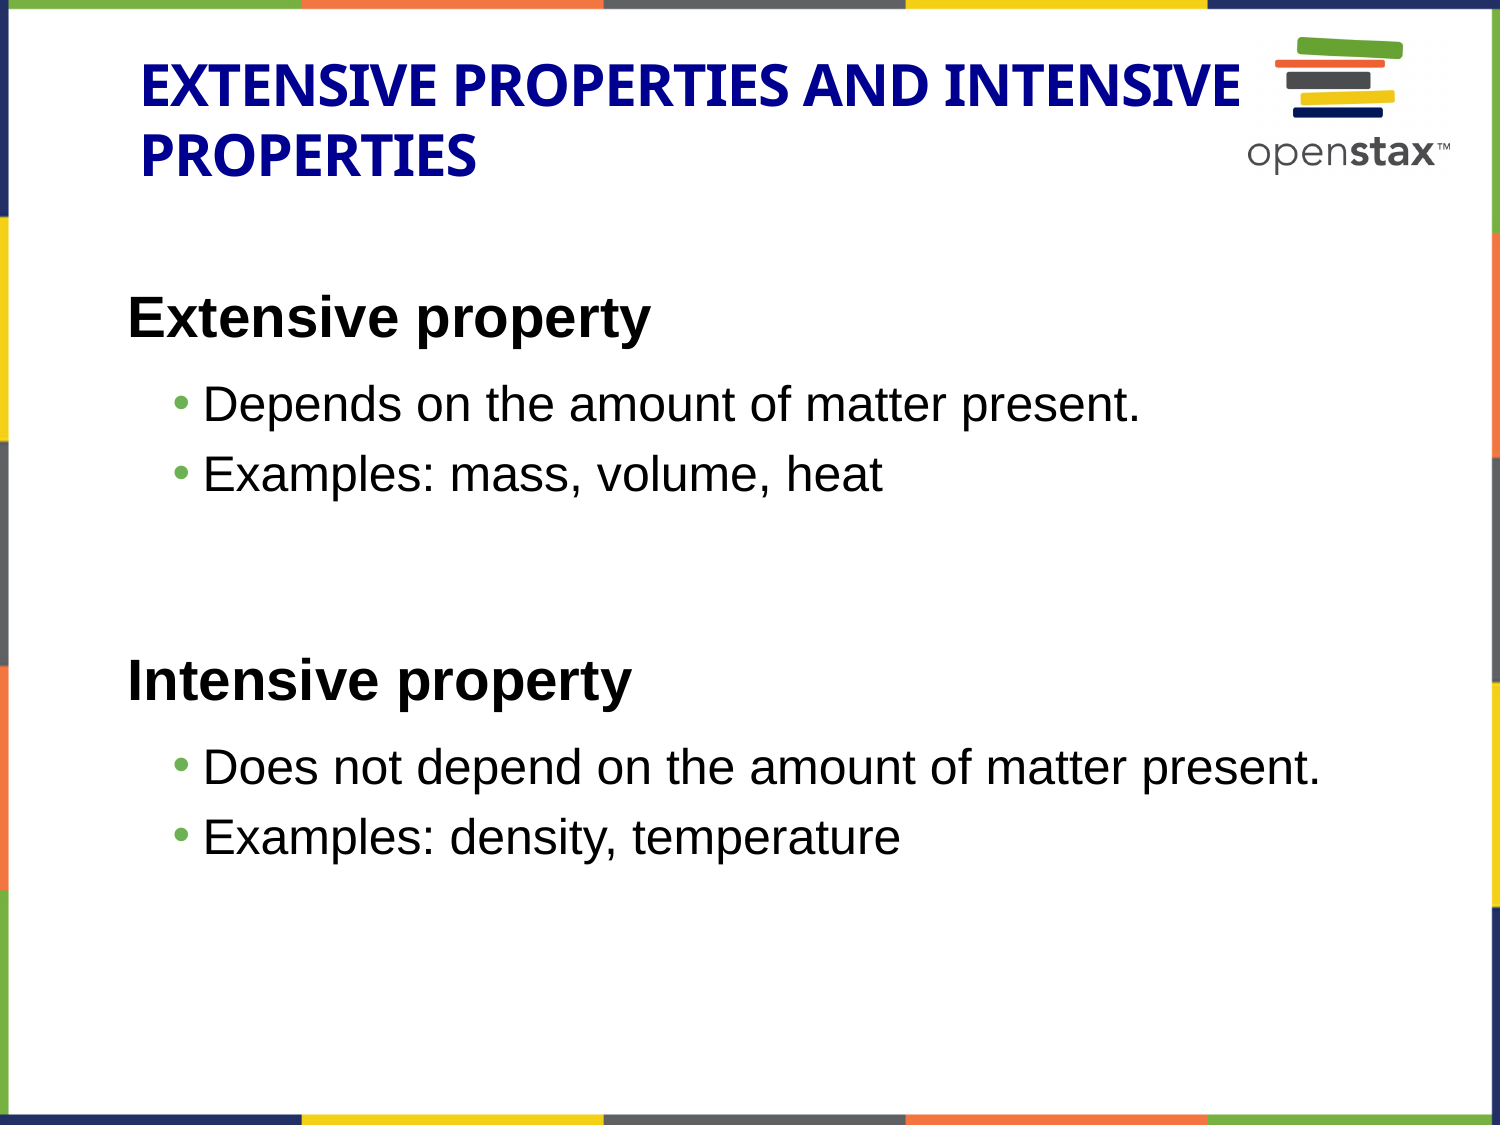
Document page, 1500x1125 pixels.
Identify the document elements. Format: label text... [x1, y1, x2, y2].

picture [0, 0, 1500, 1125]
title Extensive Properties and Intensive Properties [123, 112, 1387, 196]
list Extensive property Depends on the amount of matter present. Examples: mass, volume, heat Intensive property Does not depend on the amount of matter present. Examples: density, temperature [112, 272, 1367, 993]
